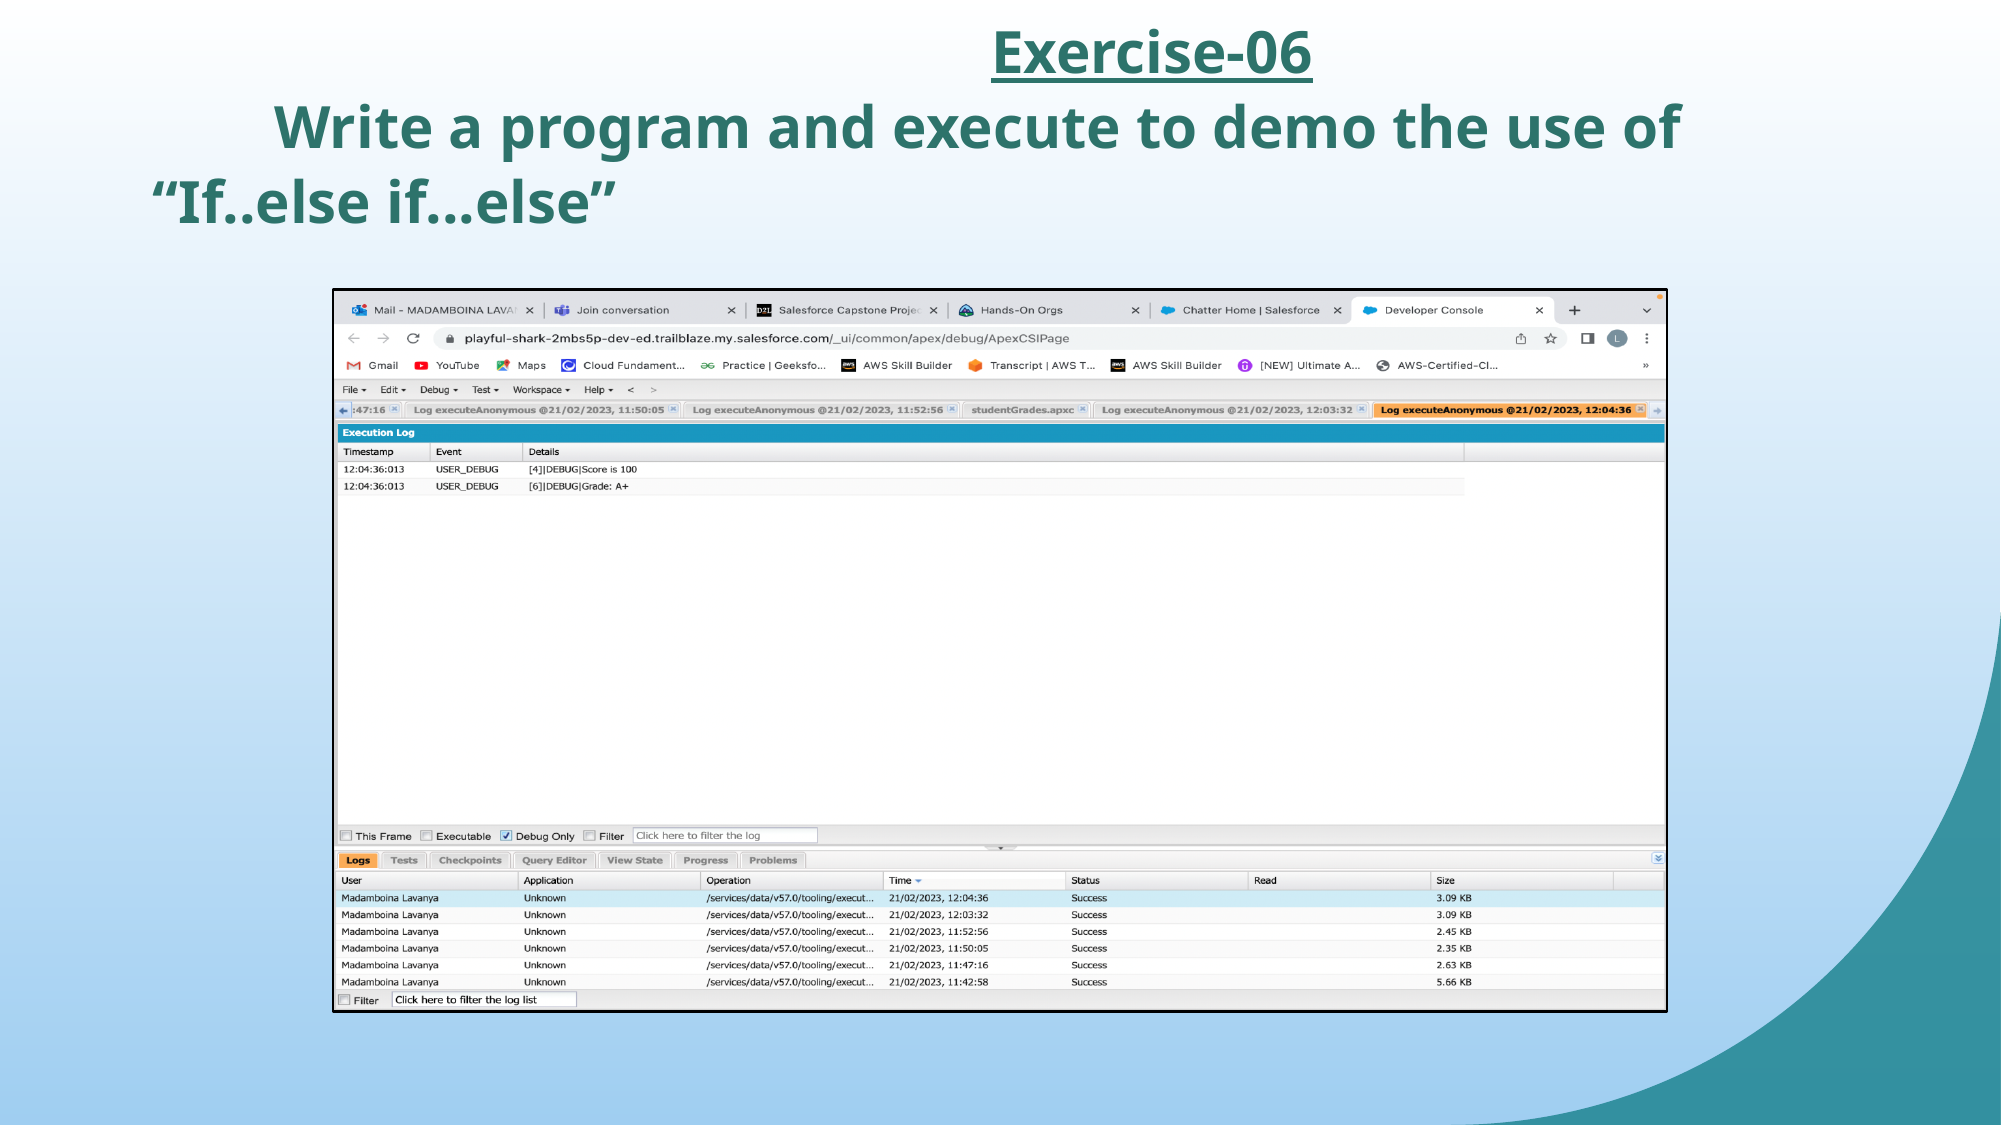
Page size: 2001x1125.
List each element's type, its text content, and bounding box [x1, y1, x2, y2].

title Exercise-06 Write a program and execute to demo the use of “If..else if...else” [137, 0, 1863, 248]
picture [333, 290, 1667, 1011]
